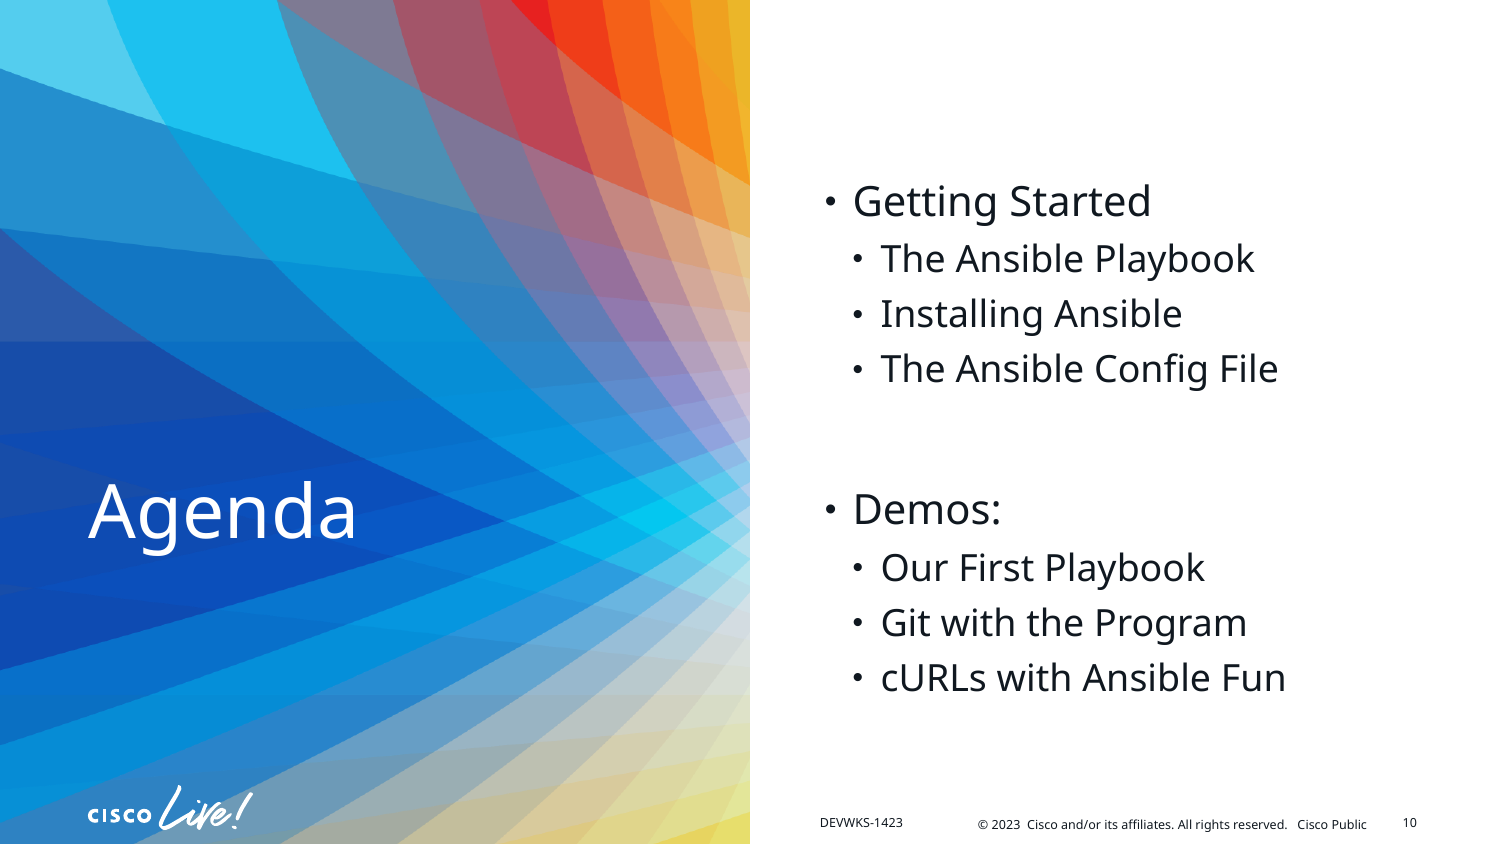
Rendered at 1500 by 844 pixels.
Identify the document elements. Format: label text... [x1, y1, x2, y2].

footer DEVWKS-1423 [809, 811, 960, 838]
list Getting Started The Ansible Playbook Installing Ansible The Ansible Config File Demos: Our First Playbook Git with the Program cURLs with Ansible Fun [809, 124, 1432, 681]
slide_number 10 [1373, 800, 1432, 844]
picture [0, 0, 750, 844]
